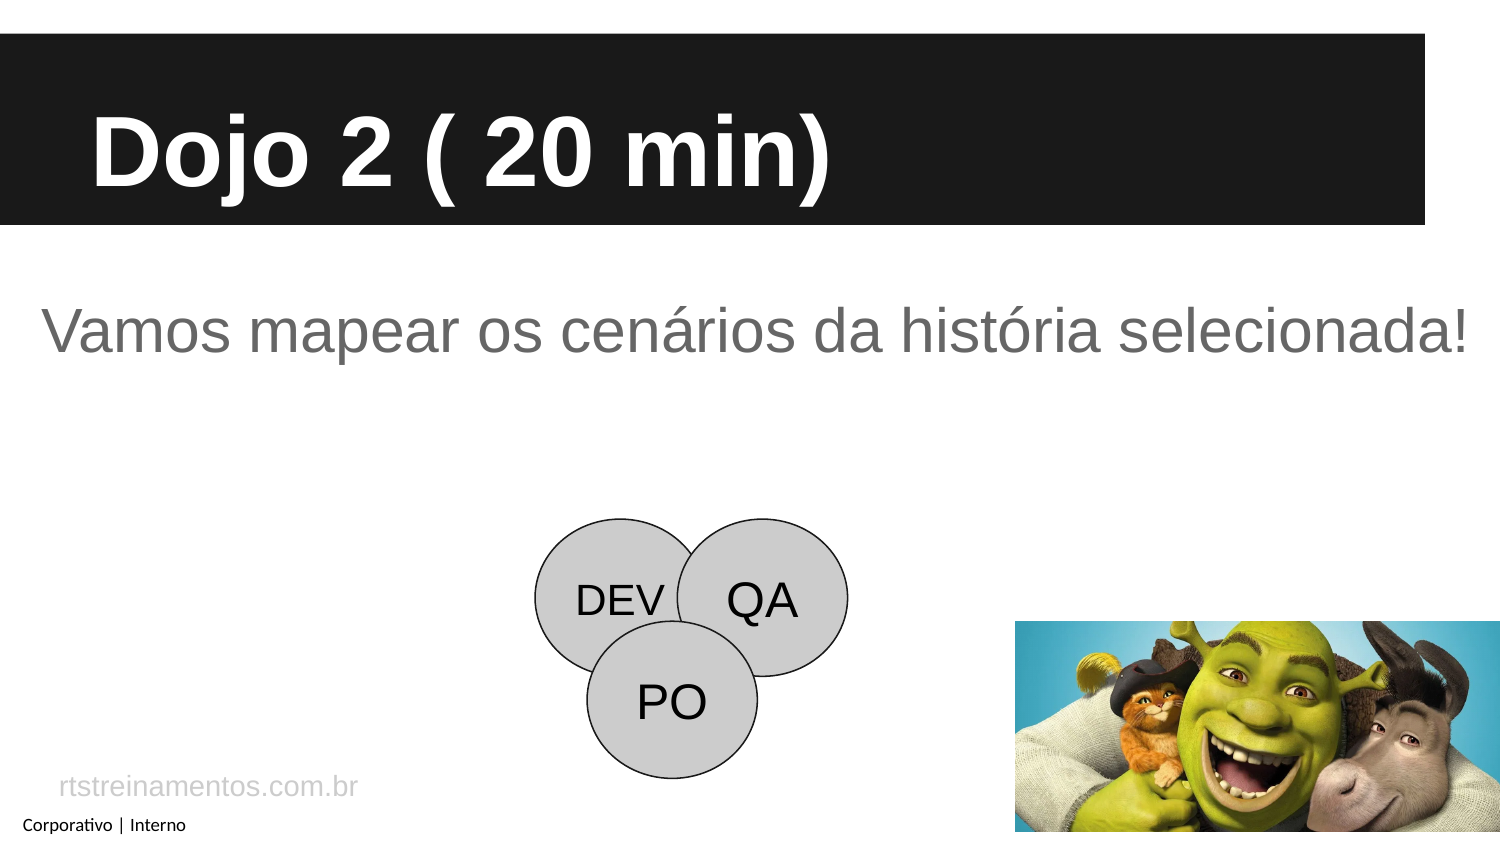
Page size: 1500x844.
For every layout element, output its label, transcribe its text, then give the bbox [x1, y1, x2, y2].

text_box Vamos mapear os cenários da história selecionada! [26, 274, 1500, 767]
text_box rtstreinamentos.com.br [43, 767, 465, 823]
text_box PO [628, 767, 717, 779]
picture [1014, 620, 1500, 839]
title Dojo 2 ( 20 min) [75, 33, 1425, 221]
